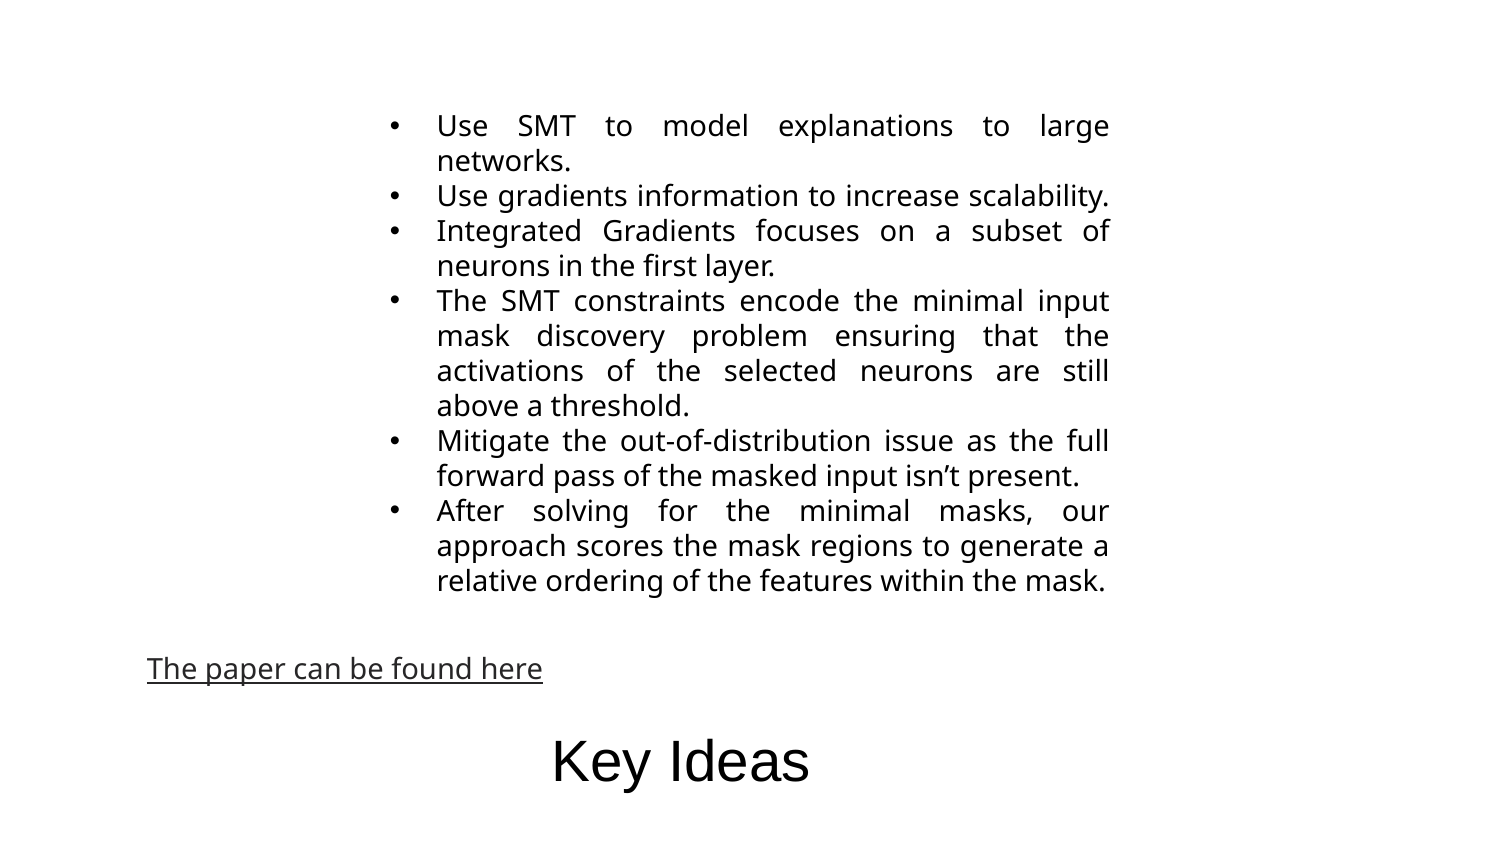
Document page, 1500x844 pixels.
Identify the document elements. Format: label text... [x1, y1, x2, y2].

text_box Use SMT to model explanations to large networks. Use gradients information to increase scalability. Integrated Gradients focuses on a subset of neurons in the ﬁrst layer. The SMT constraints encode the minimal input mask discovery problem ensuring that the activations of the selected neurons are still above a threshold. Mitigate the out-of-distribution issue as the full forward pass of the masked input isn’t present. After solving for the minimal masks, our approach scores the mask regions to generate a relative ordering of the features within the mask. [374, 100, 1125, 605]
text_box Key Ideas [536, 716, 835, 801]
text_box The paper can be found here [132, 642, 559, 698]
